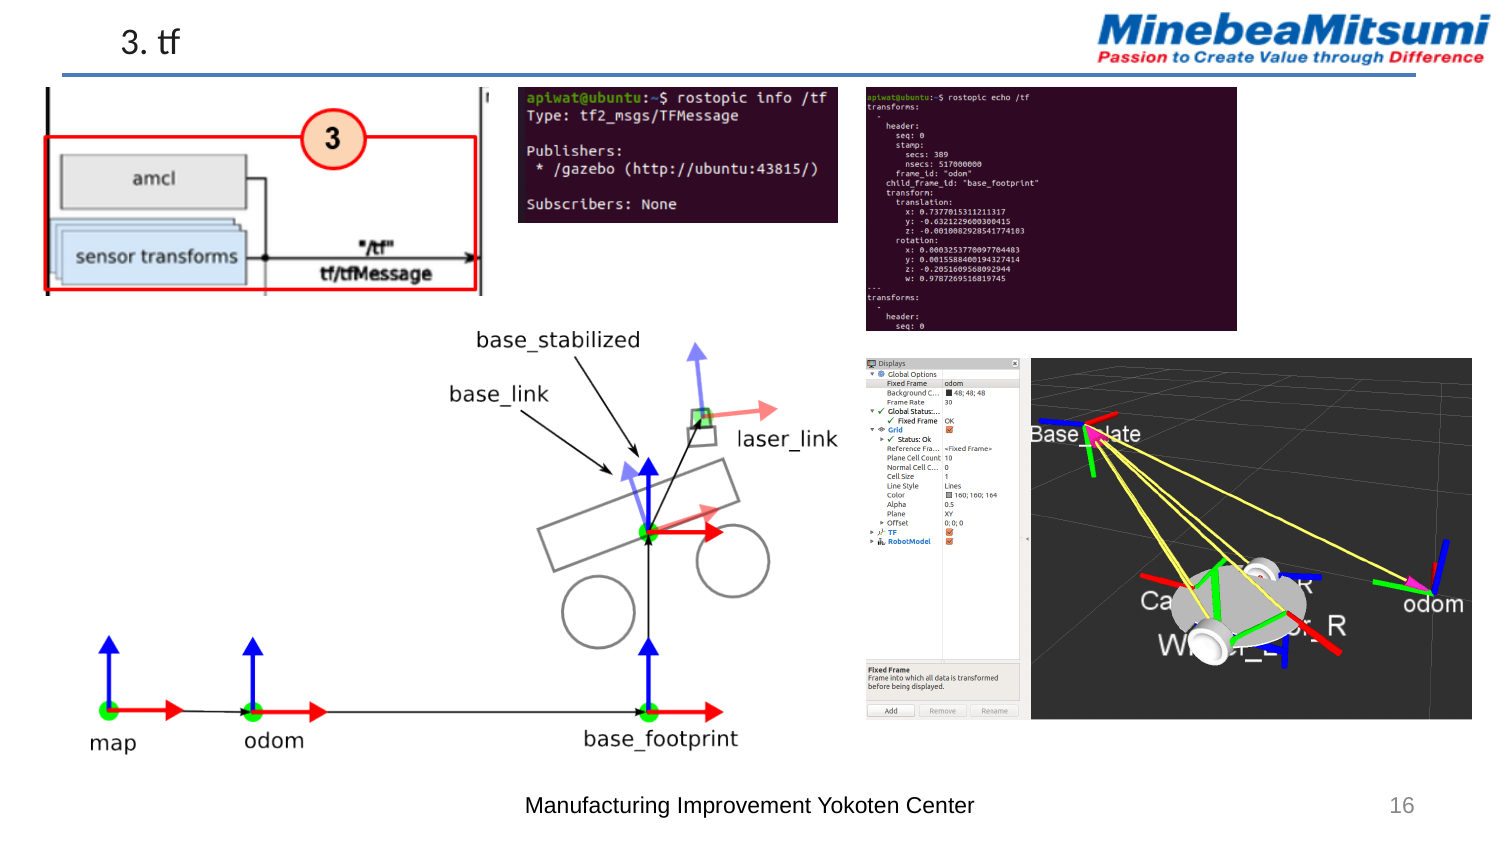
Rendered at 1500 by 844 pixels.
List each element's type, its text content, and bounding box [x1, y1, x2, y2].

picture [1095, 1, 1498, 68]
footer Manufacturing Improvement Yokoten Center [461, 782, 1039, 827]
picture [517, 86, 839, 223]
picture [91, 330, 838, 766]
picture [32, 86, 490, 297]
picture [866, 86, 1238, 332]
picture [866, 358, 1472, 720]
text_box 3. tf [52, 11, 1425, 68]
slide_number 16 [1074, 782, 1425, 827]
